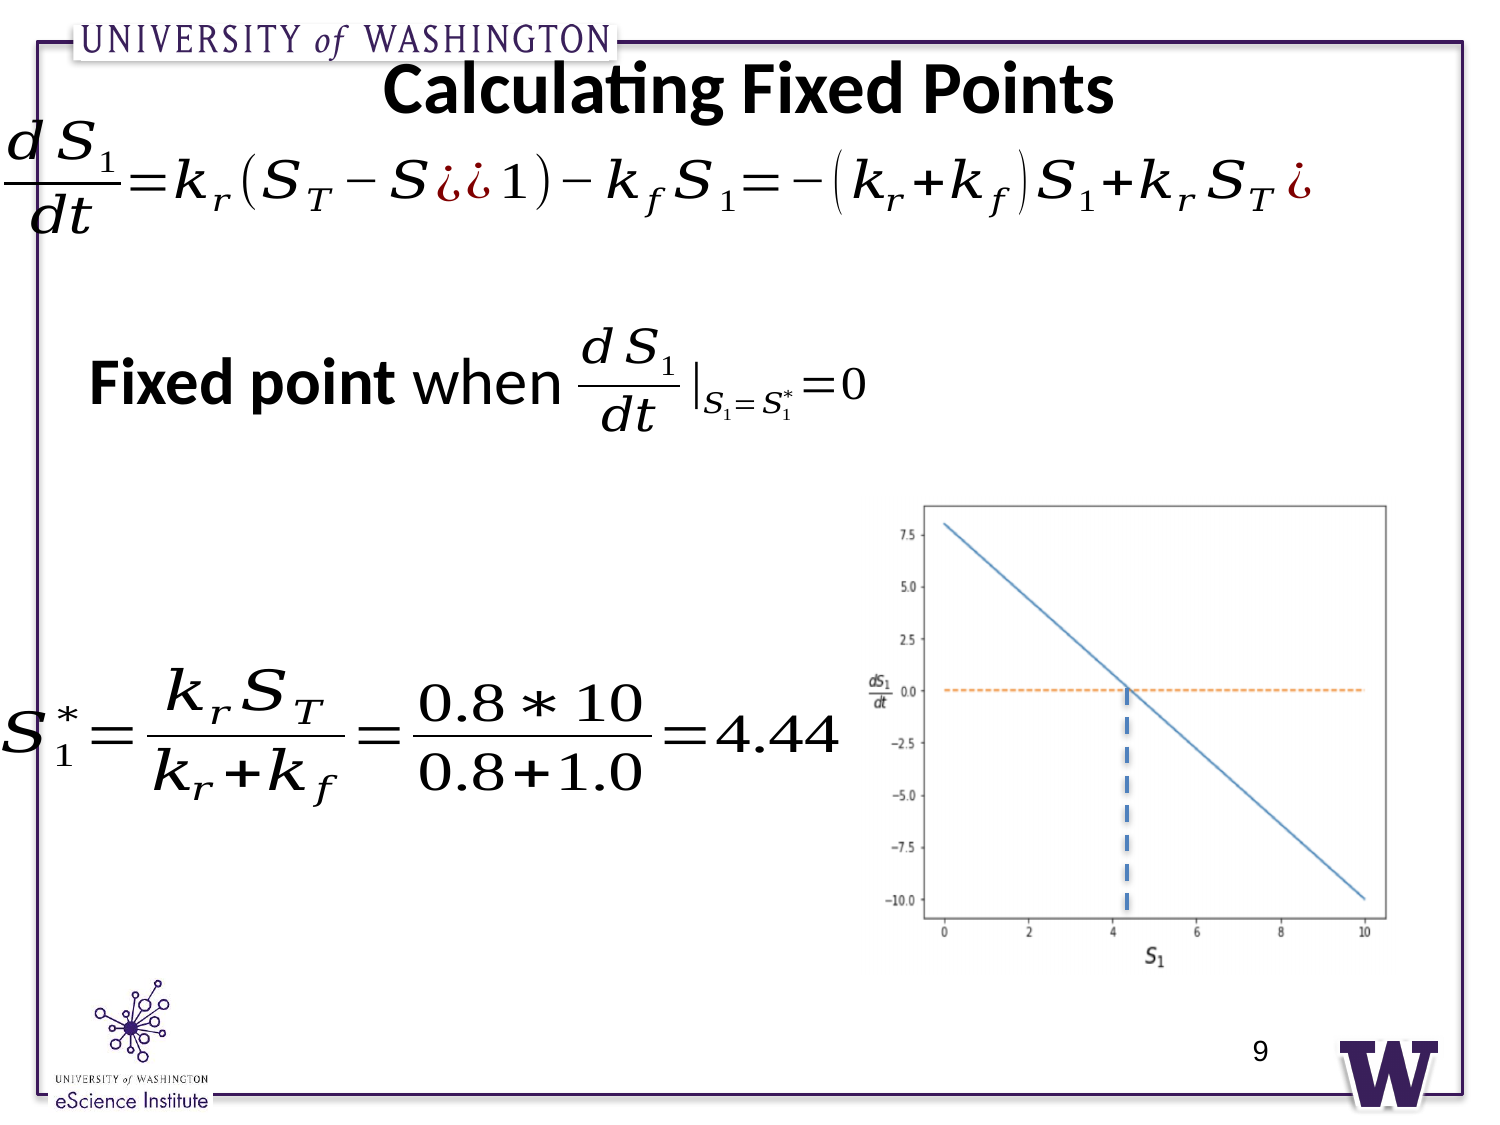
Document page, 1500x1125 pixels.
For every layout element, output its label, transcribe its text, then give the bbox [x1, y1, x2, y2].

slide_number 9 [1237, 1025, 1325, 1085]
picture [81, 24, 609, 31]
picture [48, 978, 213, 1113]
title Calculating Fixed Points [75, 31, 1425, 169]
picture [1340, 1041, 1438, 1107]
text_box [857, 496, 1397, 975]
